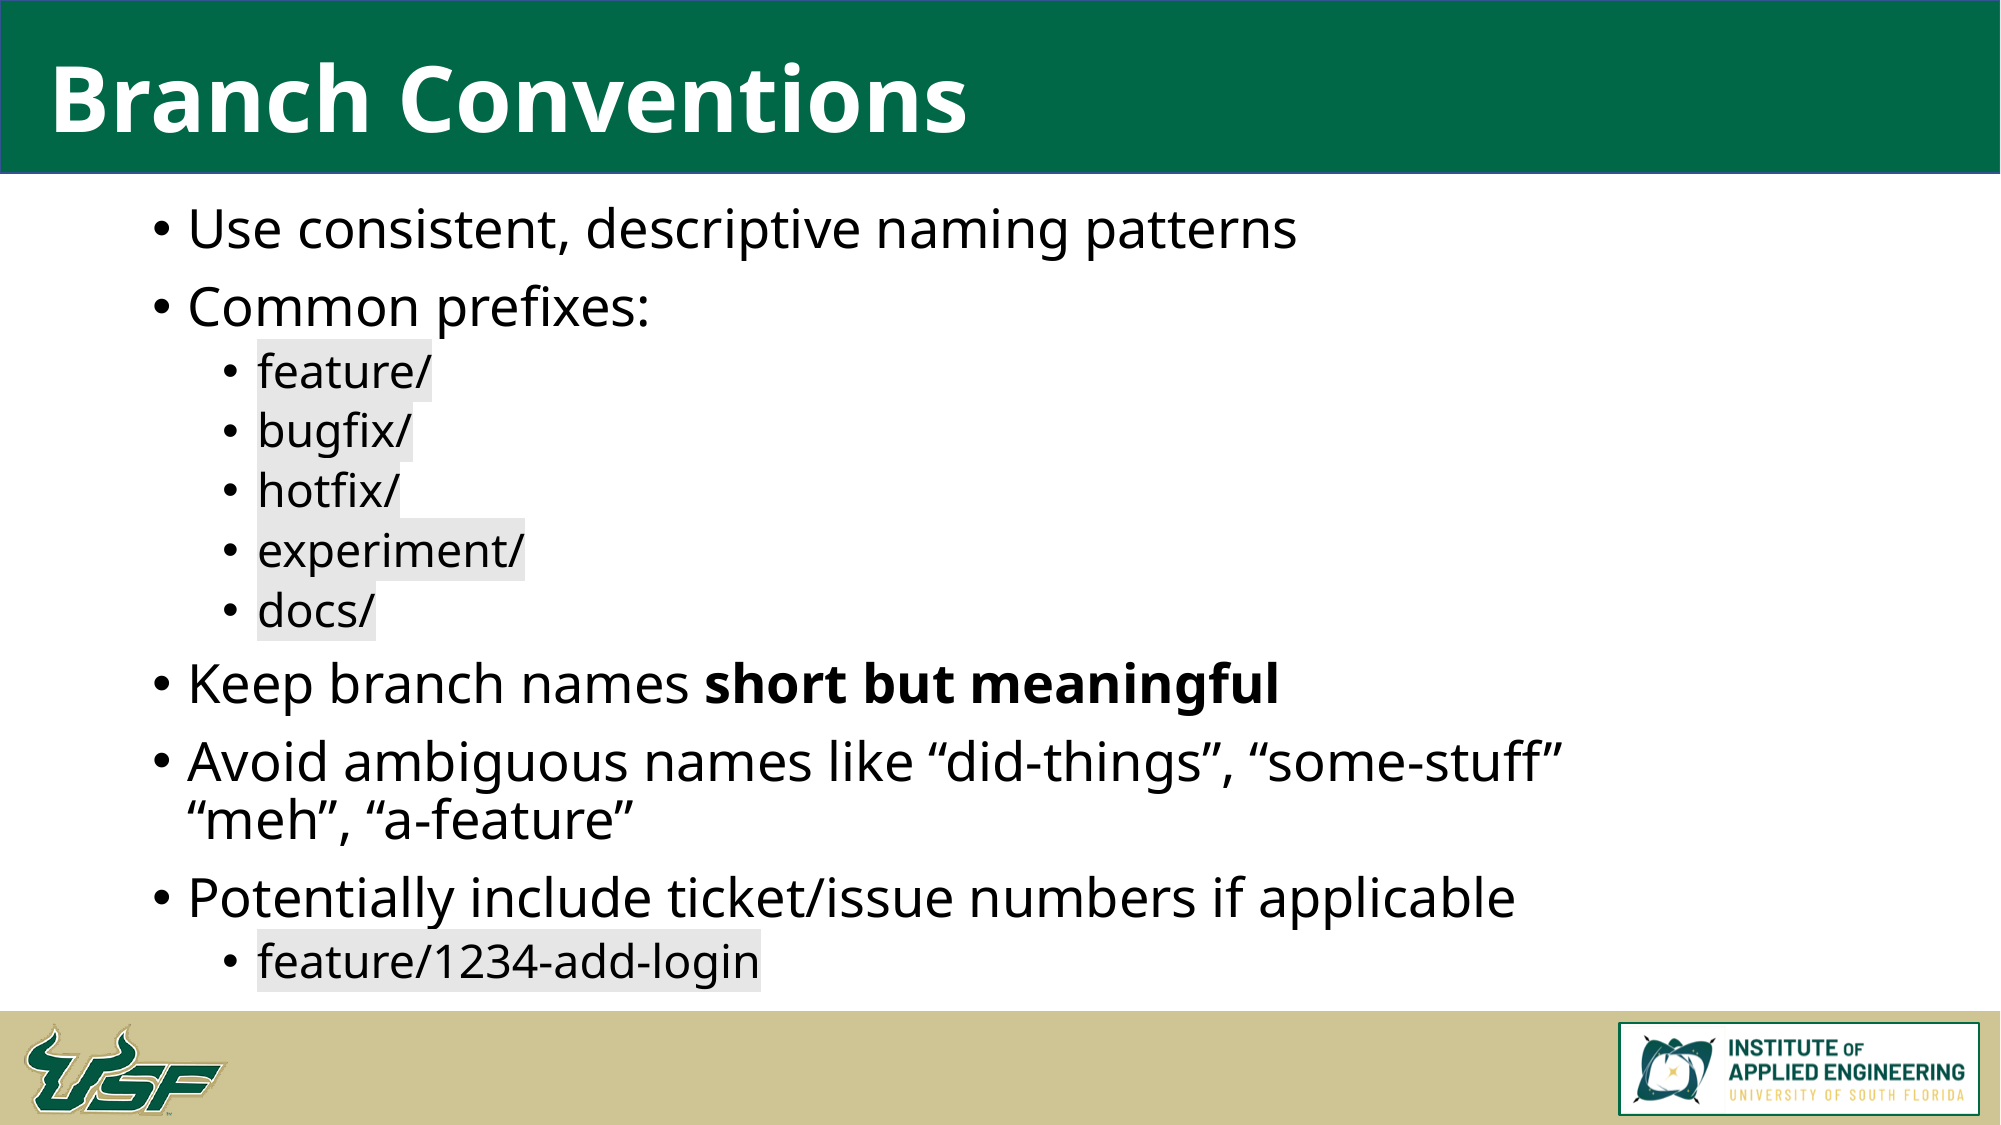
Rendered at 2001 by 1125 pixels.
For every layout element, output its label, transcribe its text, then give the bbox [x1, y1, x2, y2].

picture [22, 964, 230, 1125]
list Use consistent, descriptive naming patterns Common prefixes: feature/ bugfix/ hotfix/ experiment/ docs/ Keep branch names short but meaningful Avoid ambiguous names like “did-things”, “some-stuff” “meh”, “a-feature” Potentially include ticket/issue numbers if applicable feature/1234-add-login [137, 194, 1680, 1003]
picture [1621, 1024, 1978, 1114]
title Branch Conventions [33, 45, 1912, 144]
